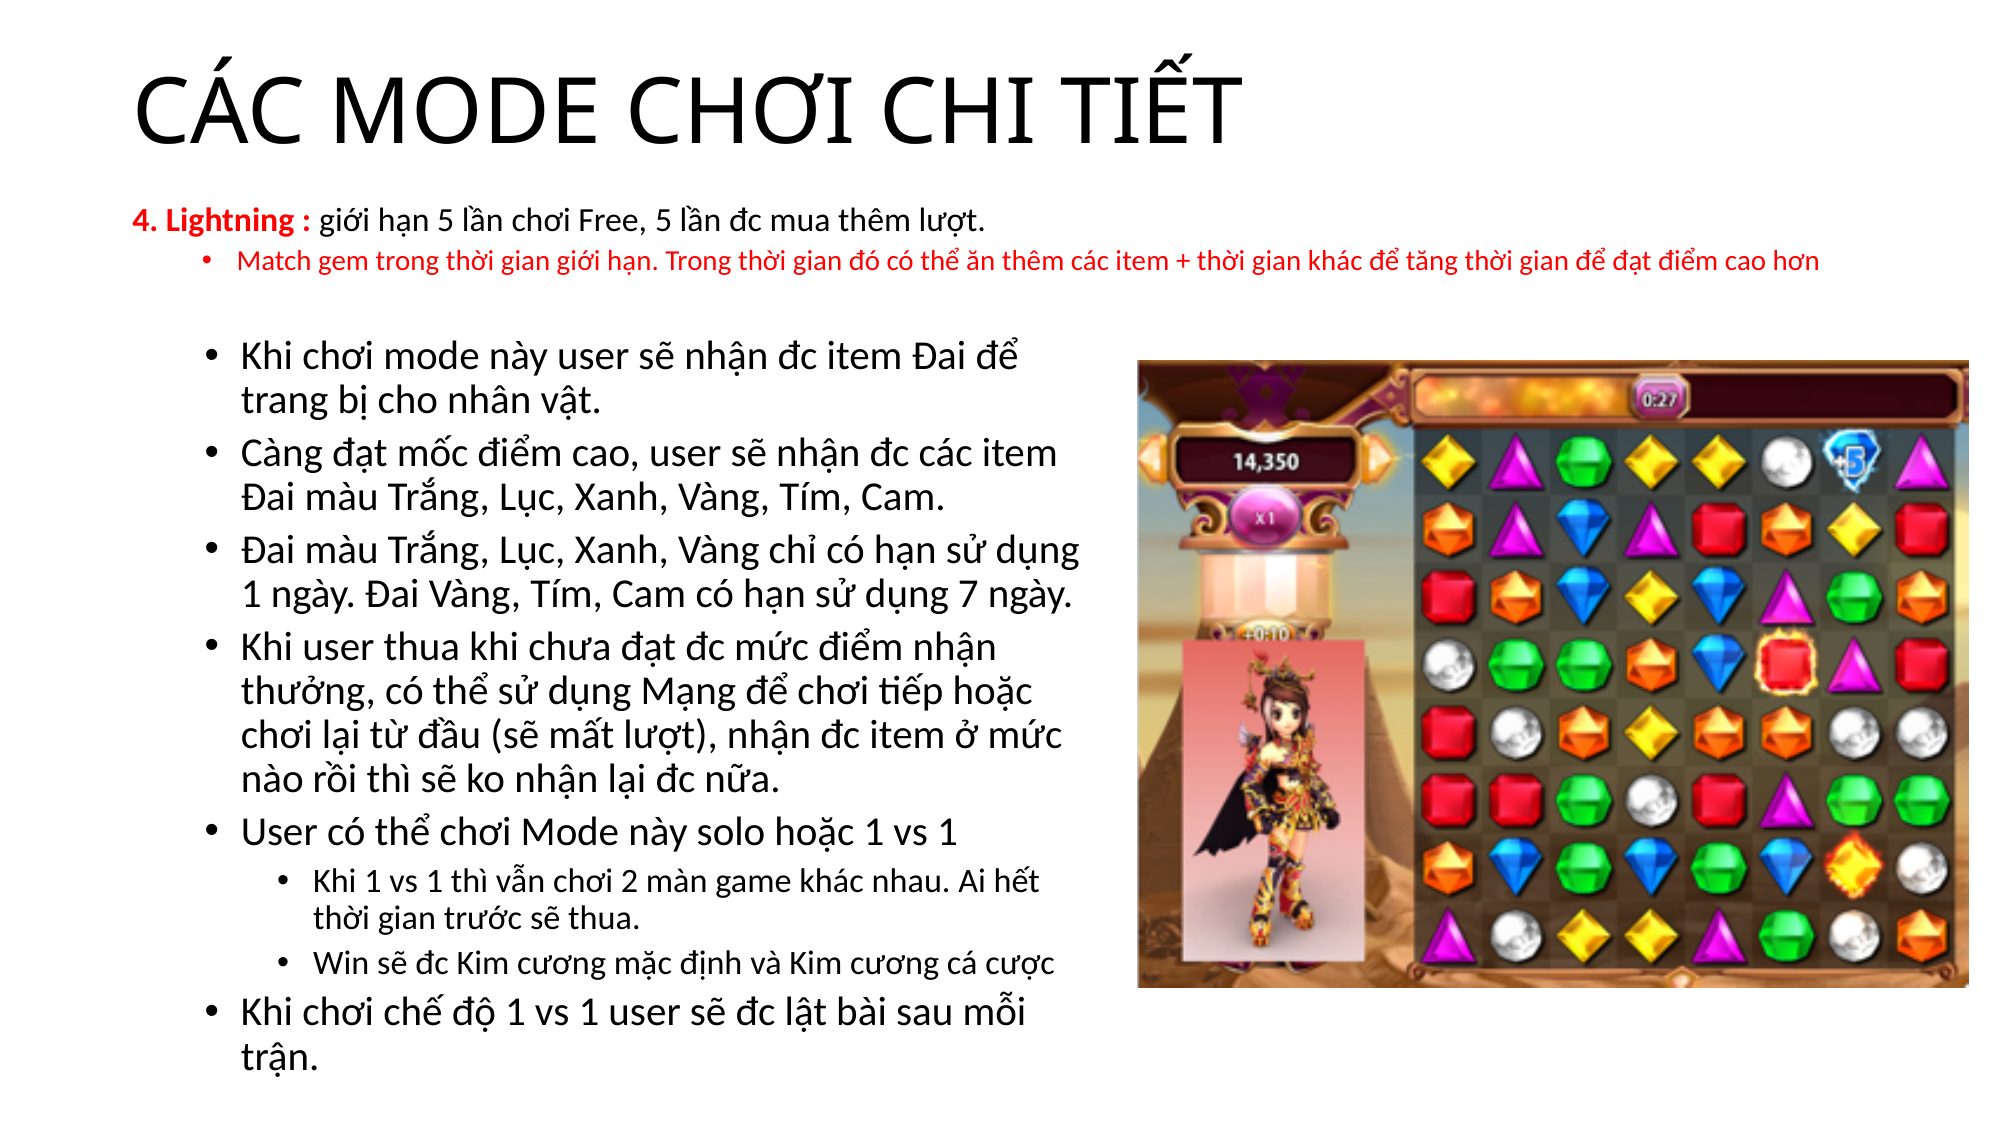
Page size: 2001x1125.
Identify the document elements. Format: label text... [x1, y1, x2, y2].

picture [1137, 360, 1969, 988]
list 4. Lightning : giới hạn 5 lần chơi Free, 5 lần đc mua thêm lượt. Match gem trong thời gian giới hạn. Trong thời gian đó có thể ăn thêm các item + thời gian khác để tăng thời gian để đạt điểm cao hơn [117, 195, 1843, 310]
title CÁC MODE CHƠI CHI TIẾT [117, 31, 1843, 195]
text_box Khi chơi mode này user sẽ nhận đc item Đai để trang bị cho nhân vật. Càng đạt mốc điểm cao, user sẽ nhận đc các item Đai màu Trắng, Lục, Xanh, Vàng, Tím, Cam. Đai màu Trắng, Lục, Xanh, Vàng chỉ có hạn sử dụng 1 ngày. Đai Vàng, Tím, Cam có hạn sử dụng 7 ngày. Khi user thua khi chưa đạt đc mức điểm nhận thưởng, có thể sử dụng Mạng để chơi tiếp hoặc chơi lại từ đầu (sẽ mất lượt), nhận đc item ở mức nào rồi thì sẽ ko nhận lại đc nữa. User có thể chơi Mode này solo hoặc 1 vs 1 Khi 1 vs 1 thì vẫn chơi 2 màn game khác nhau. Ai hết thời gian trước sẽ thua. Win sẽ đc Kim cương mặc định và Kim cương cá cược Khi chơi chế độ 1 vs 1 user sẽ đc lật bài sau mỗi trận. [117, 326, 1109, 1102]
